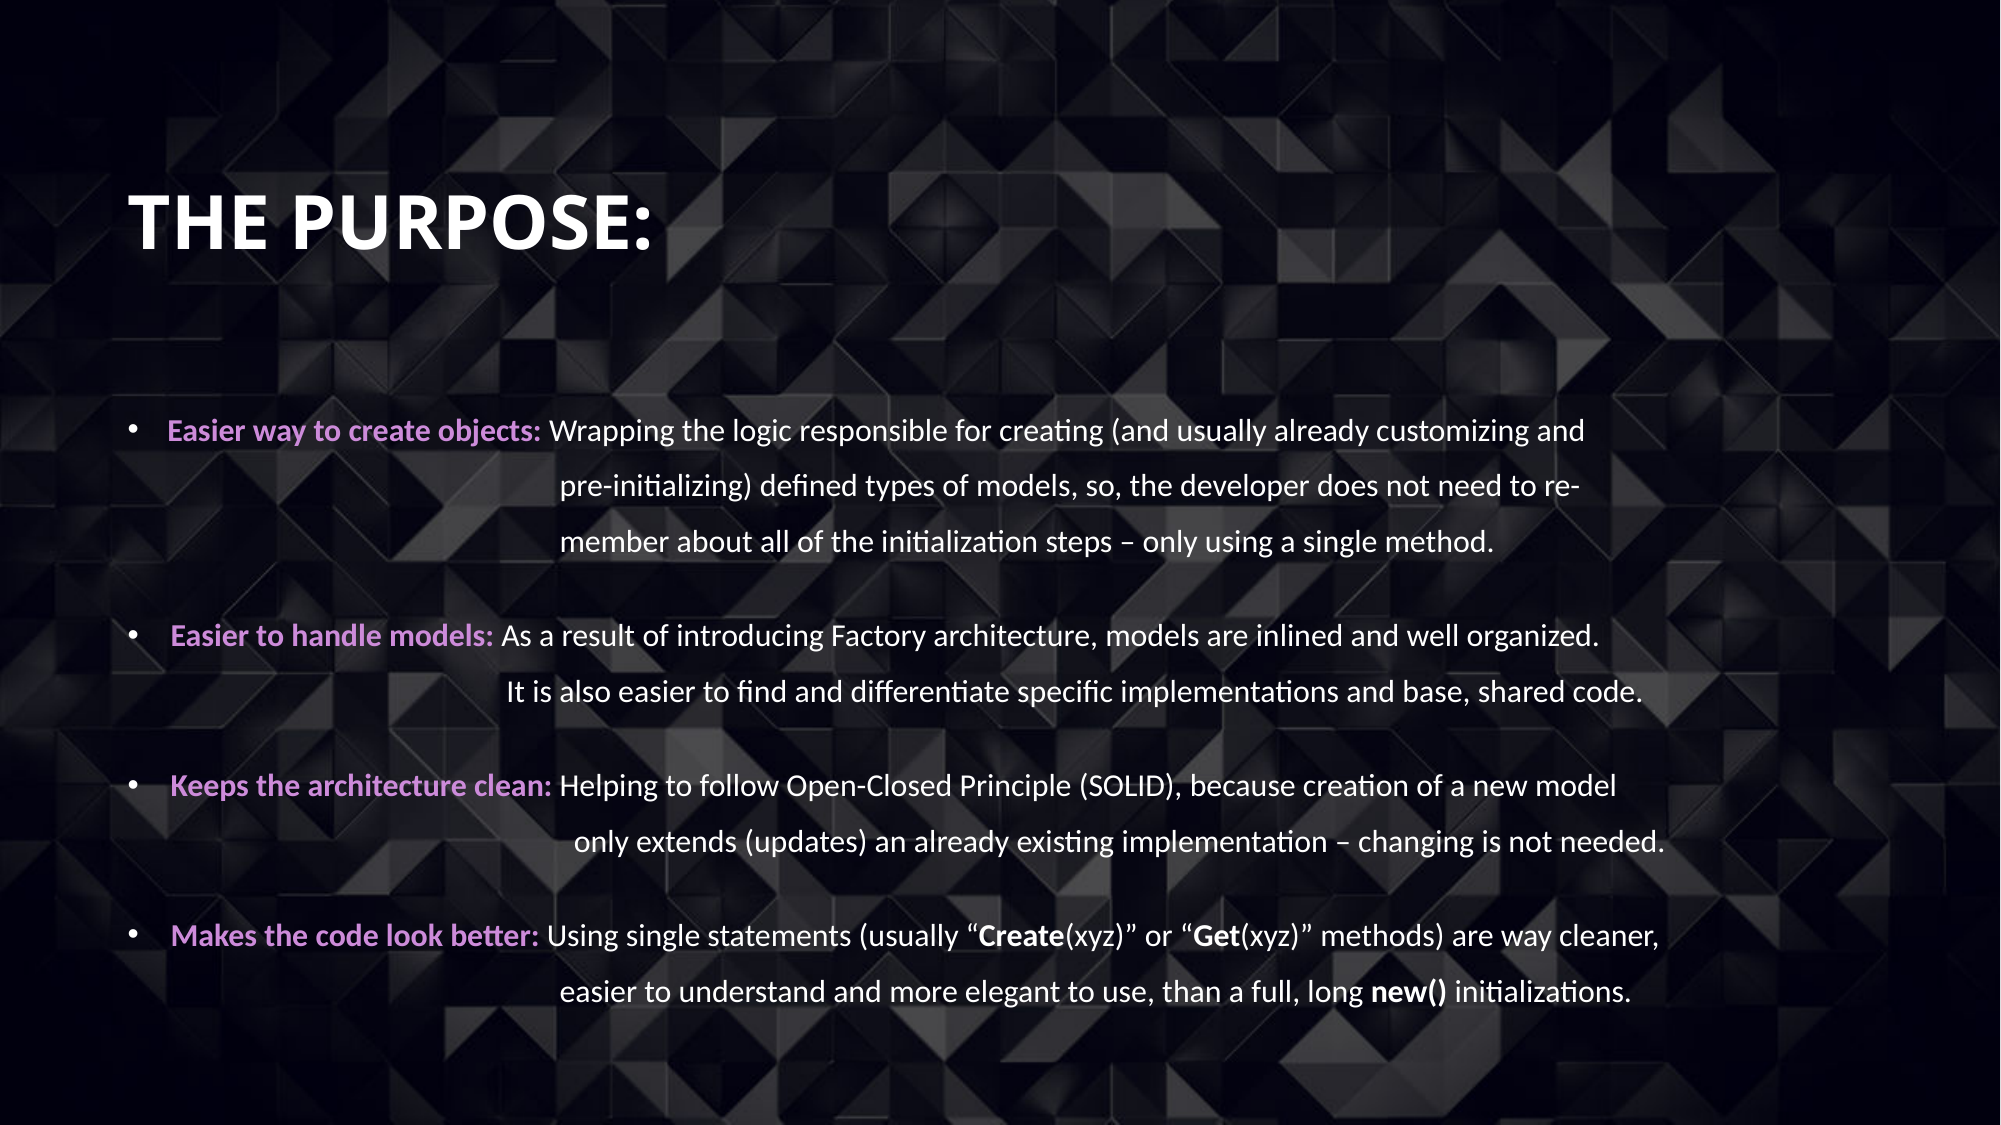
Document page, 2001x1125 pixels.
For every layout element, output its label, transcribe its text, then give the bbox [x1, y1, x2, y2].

list Easier way to create objects: Wrapping the logic responsible for creating (and usually already customizing and pre-initializing) defined types of models, so, the developer does not need to re- member about all of the initialization steps – only using a single method. Easier to handle models: As a result of introducing Factory architecture, models are inlined and well organized. It is also easier to find and differentiate specific implementations and base, shared code. Keeps the architecture clean: Helping to follow Open-Closed Principle (SOLID), because creation of a new model only extends (updates) an already existing implementation – changing is not needed. Makes the code look better: Using single statements (usually “Create(xyz)” or “Get(xyz)” methods) are way cleaner, easier to understand and more elegant to use, than a full, long new() initializations. [112, 401, 1898, 1025]
picture [0, 0, 2001, 1125]
title The purpose: [112, 99, 1775, 339]
